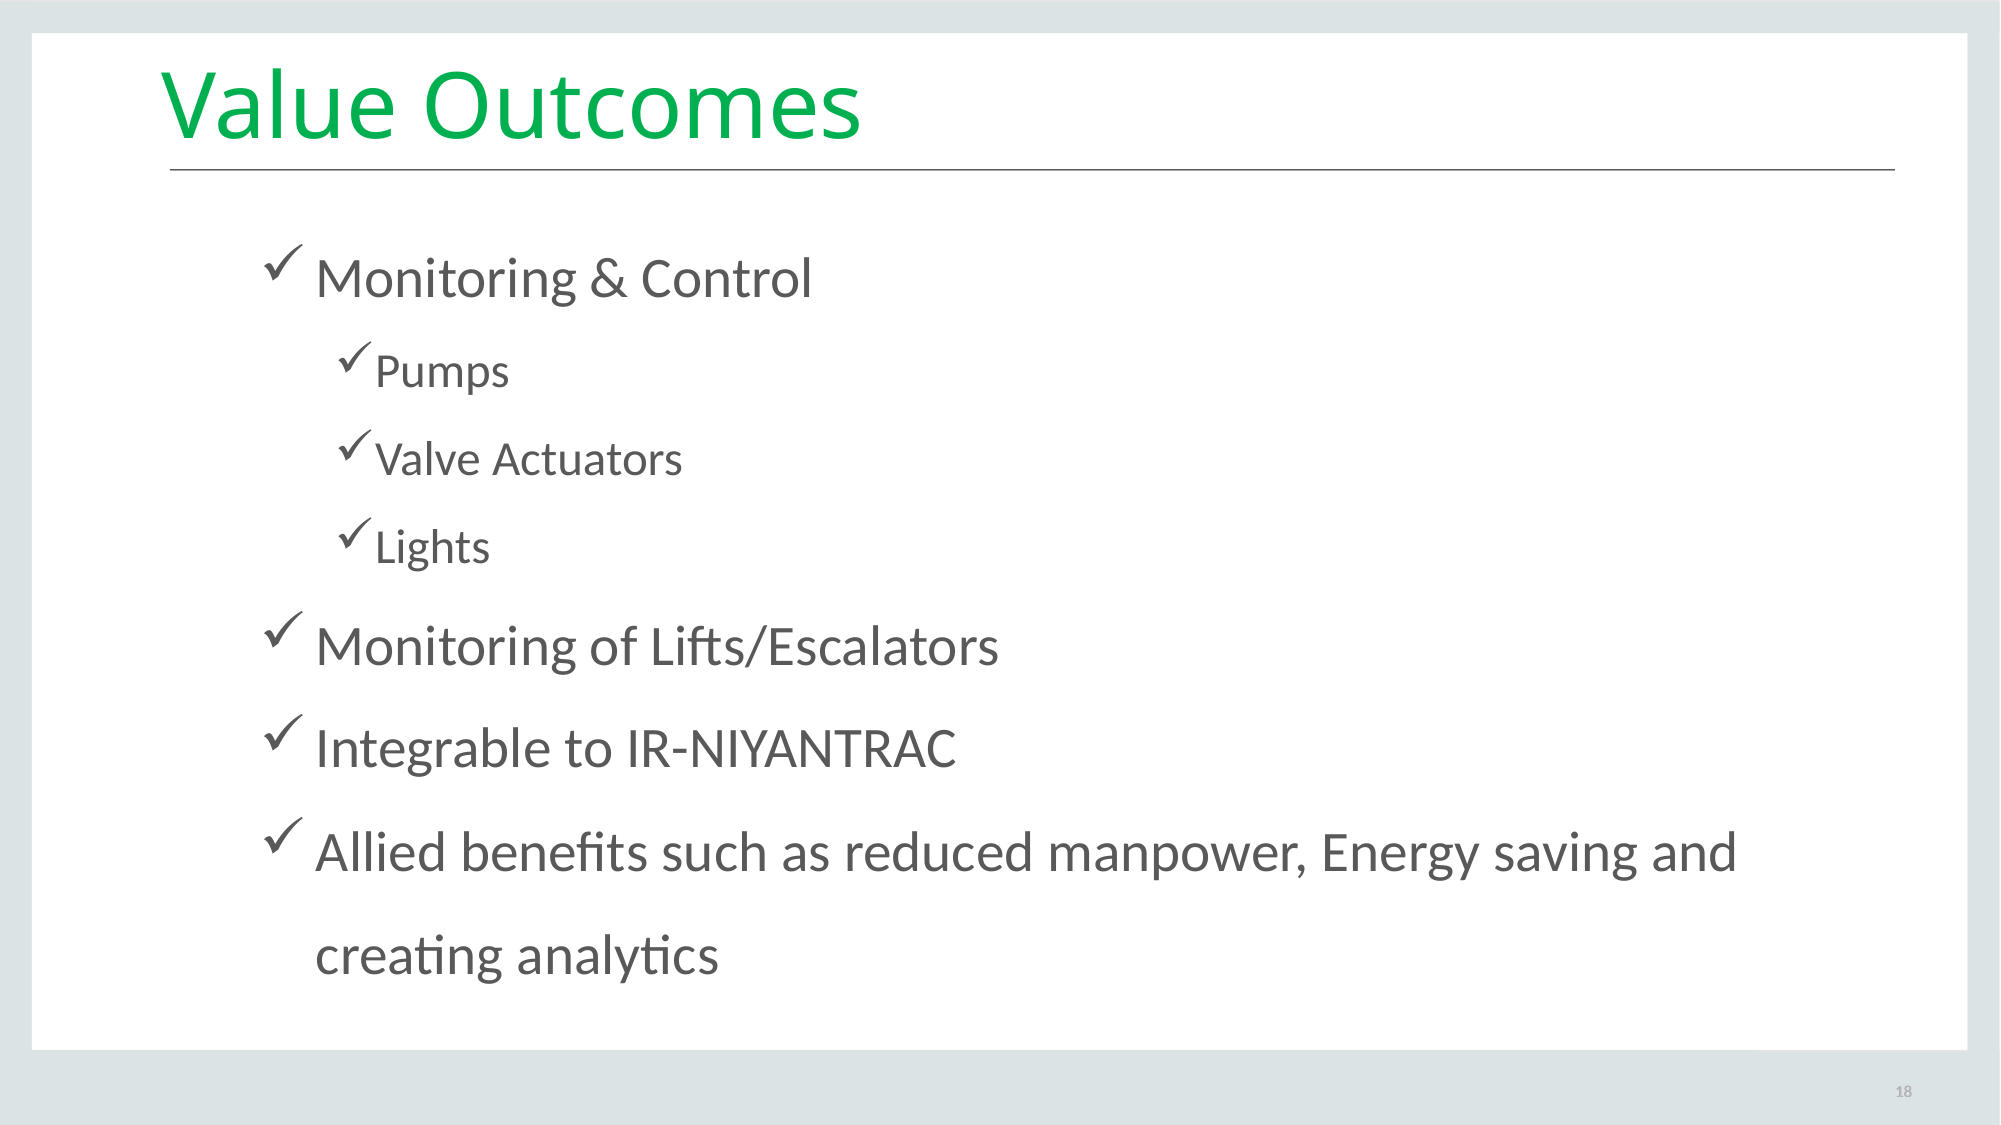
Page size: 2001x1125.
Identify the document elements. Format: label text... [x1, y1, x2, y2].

slide_number 18 [1850, 1075, 1913, 1106]
text_box Value Outcomes [146, 0, 1872, 218]
picture [15, 1045, 1759, 1125]
text_box Monitoring & Control Pumps Valve Actuators Lights Monitoring of Lifts/Escalators Integrable to IR-NIYANTRAC Allied benefits such as reduced manpower, Energy saving and creating analytics [169, 198, 1895, 994]
